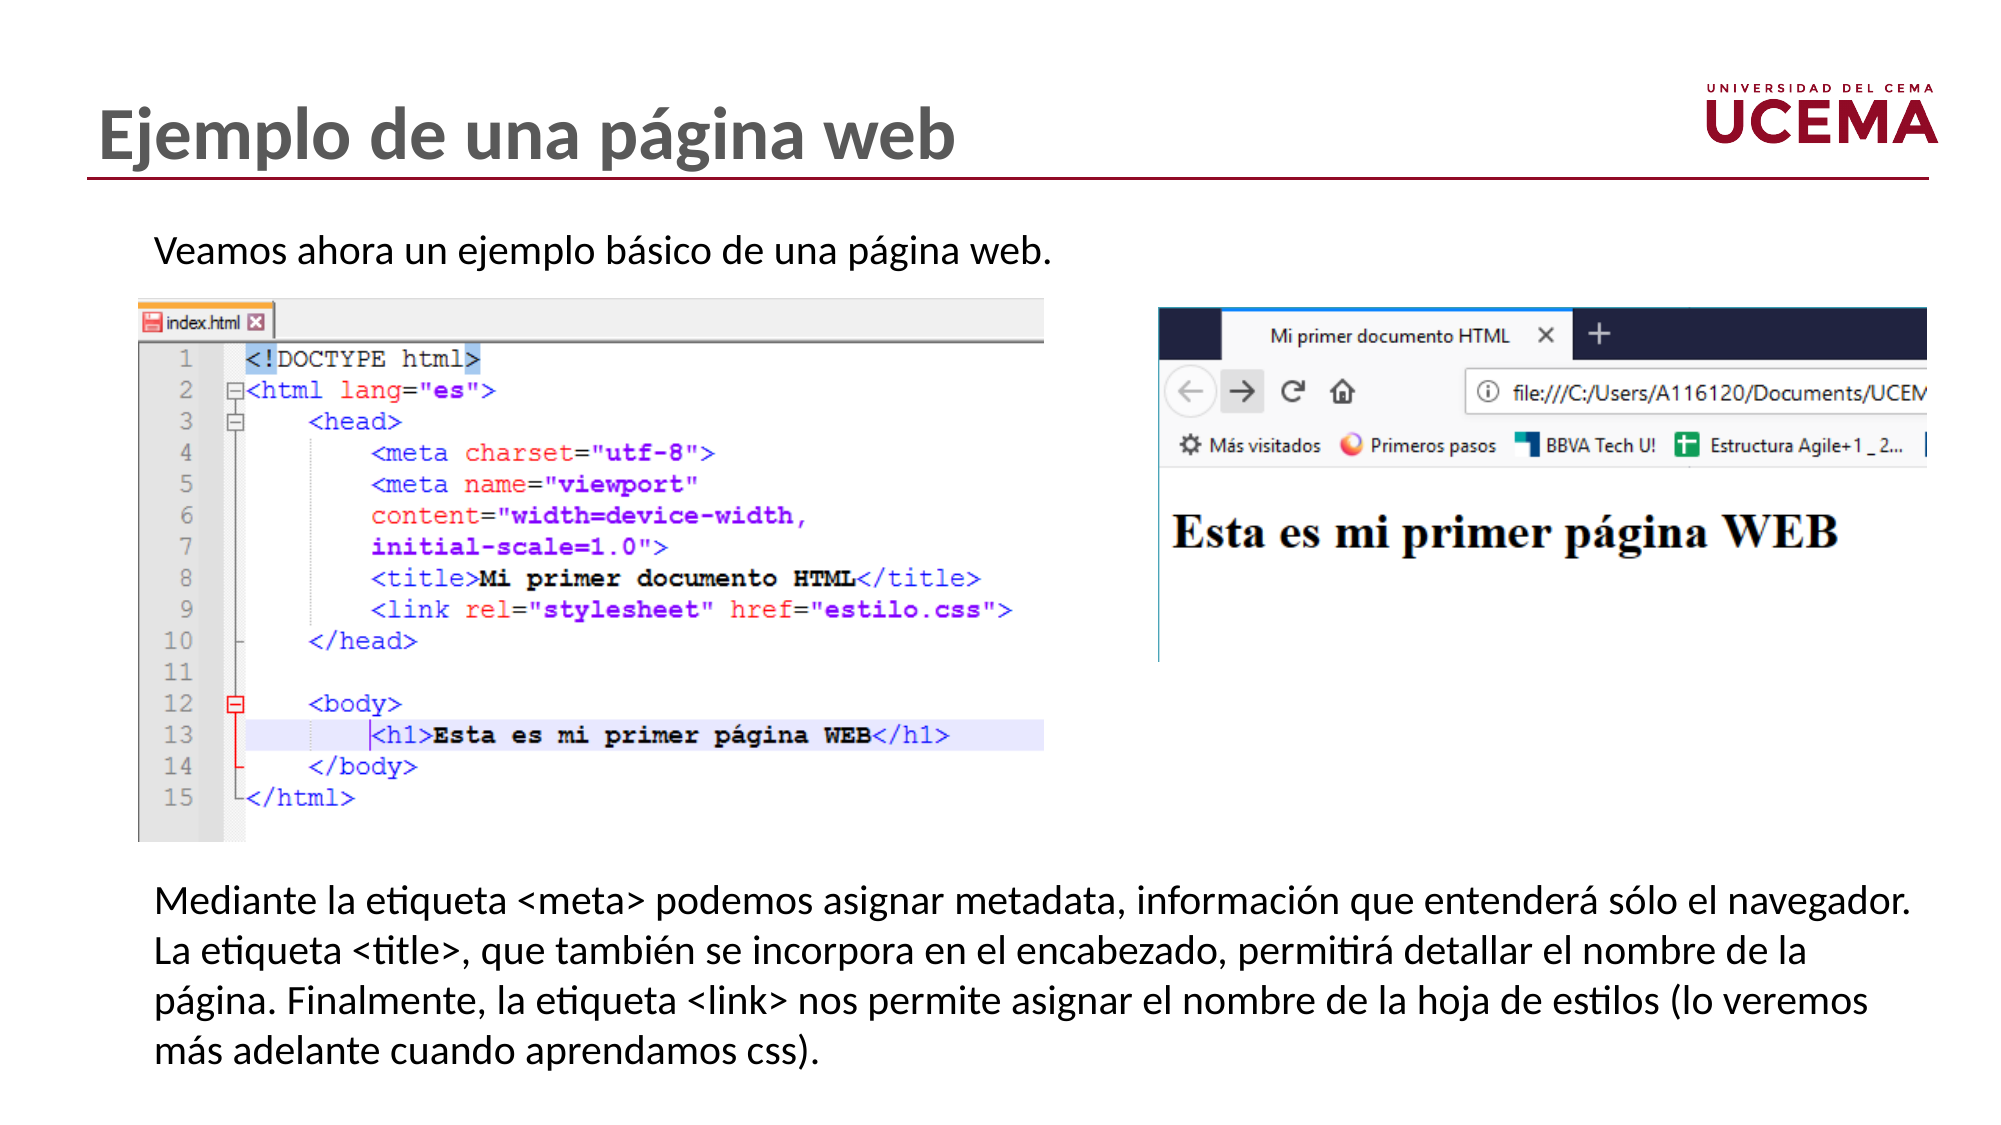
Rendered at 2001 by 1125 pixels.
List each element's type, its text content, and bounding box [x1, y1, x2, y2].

title Ejemplo de una página web [84, 87, 1633, 184]
picture [1674, 37, 1972, 184]
picture [138, 298, 1044, 842]
picture [1158, 307, 1927, 662]
text_box Veamos ahora un ejemplo básico de una página web. Mediante la etiqueta <meta> podemos asignar metadata, información que entenderá sólo el navegador. La etiqueta <title>, que también se incorpora en el encabezado, permitirá detallar el nombre de la página. Finalmente, la etiqueta <link> nos permite asignar el nombre de la hoja de estilos (lo veremos más adelante cuando aprendamos css). [138, 215, 1950, 1125]
